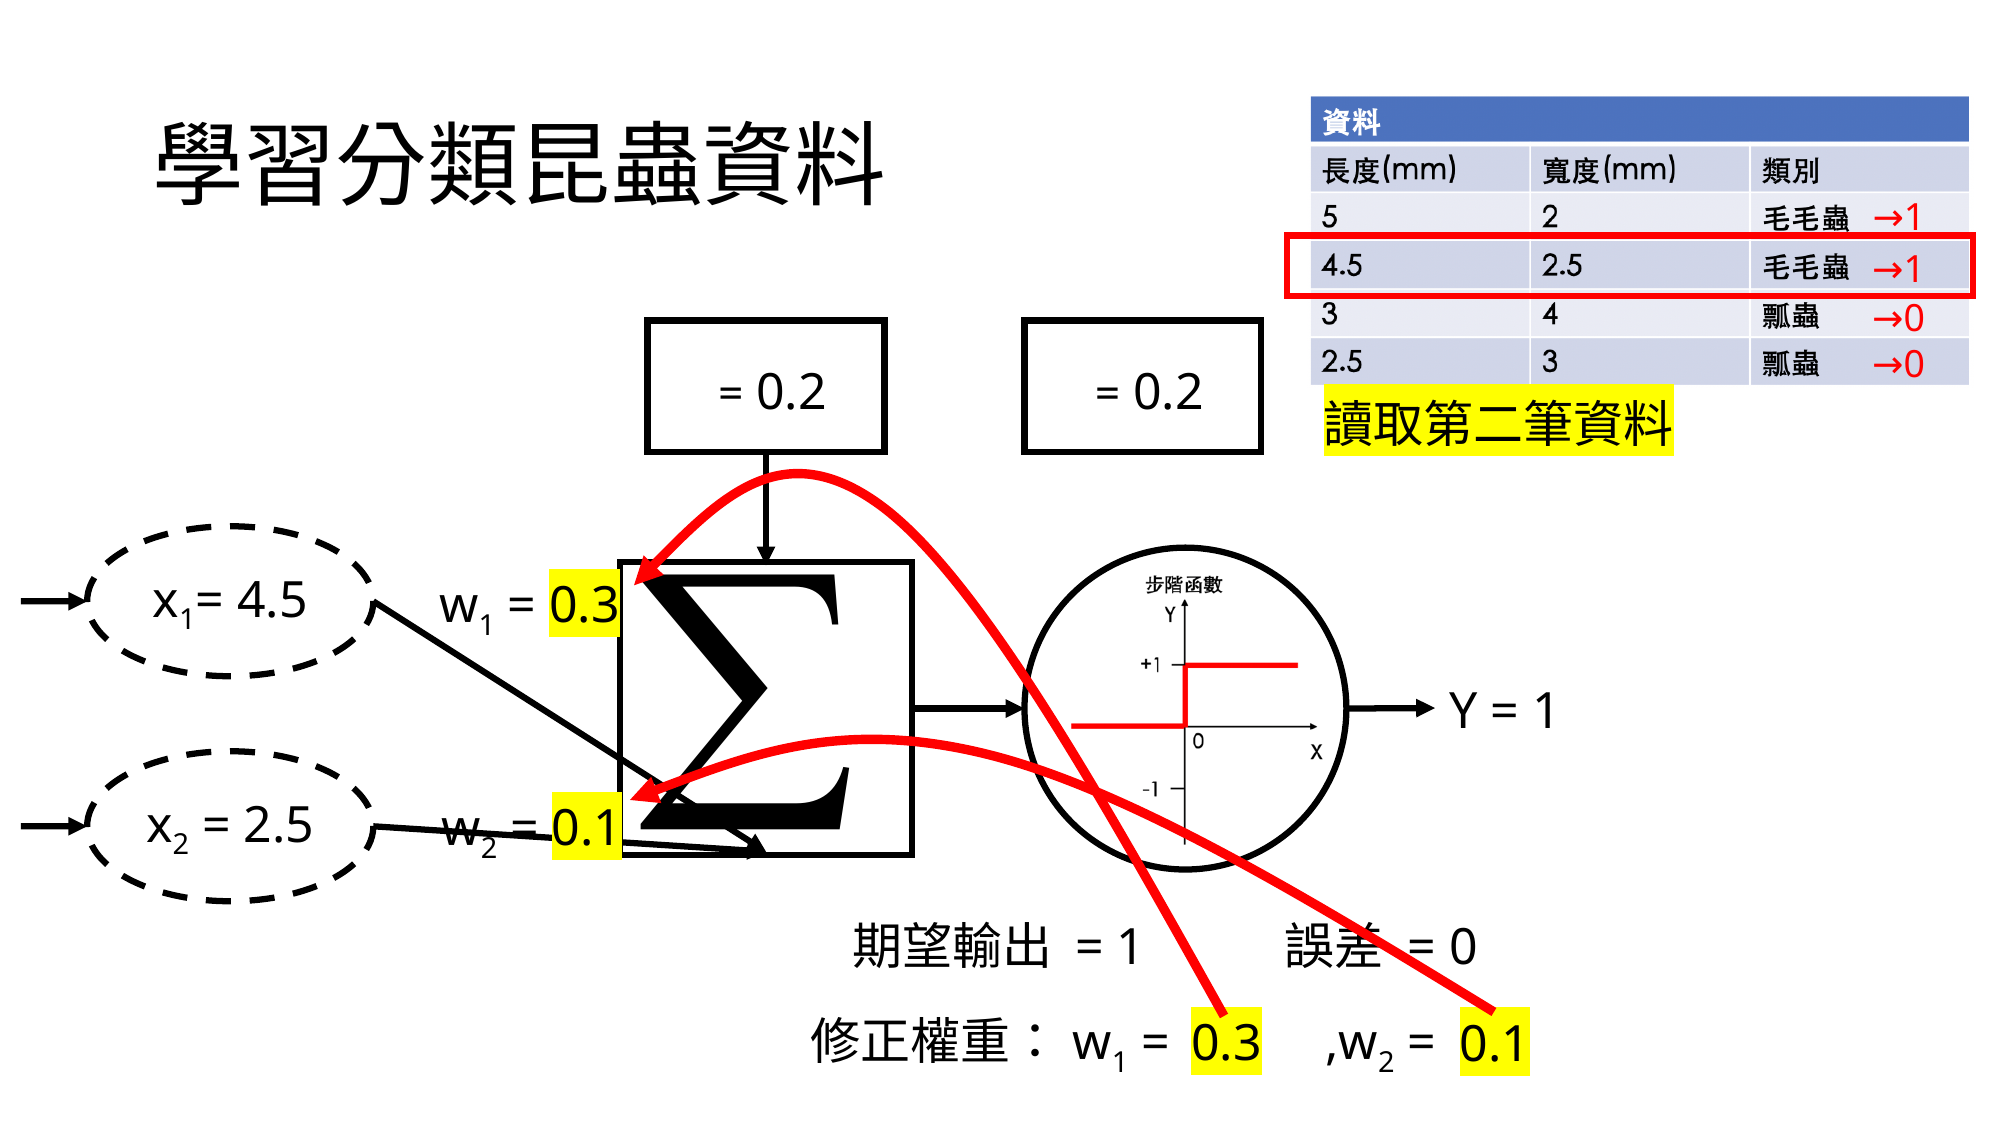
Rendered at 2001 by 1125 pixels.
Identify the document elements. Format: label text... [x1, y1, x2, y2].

text_box [634, 474, 1051, 772]
text_box [629, 738, 1495, 1013]
text_box w2 = 0.1 [426, 788, 638, 872]
text_box [1026, 618, 1051, 714]
title 學習分類昆蟲資料 [137, 59, 1863, 278]
text_box [1286, 234, 1306, 297]
text_box x1= 4.5 [86, 525, 375, 678]
text_box [1233, 856, 1253, 861]
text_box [373, 708, 623, 827]
text_box 0.1 [1444, 1003, 1545, 1079]
text_box w1 = 0.3 [424, 565, 635, 649]
text_box x2 = 2.5 [86, 750, 375, 903]
text_box [1118, 546, 1253, 561]
text_box Y = 1 [1434, 670, 1576, 746]
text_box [373, 601, 623, 708]
text_box 期望輸出 = 10000 誤差 = 00000 修正權重：w1 = 00000,w2 = 00000 [795, 907, 1607, 1086]
picture [1051, 561, 1364, 856]
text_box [1306, 94, 1974, 393]
text_box 0.3 [1176, 1003, 1277, 1078]
text_box 讀取第二筆資料 [1308, 393, 1689, 460]
text_box [1080, 911, 1225, 1017]
